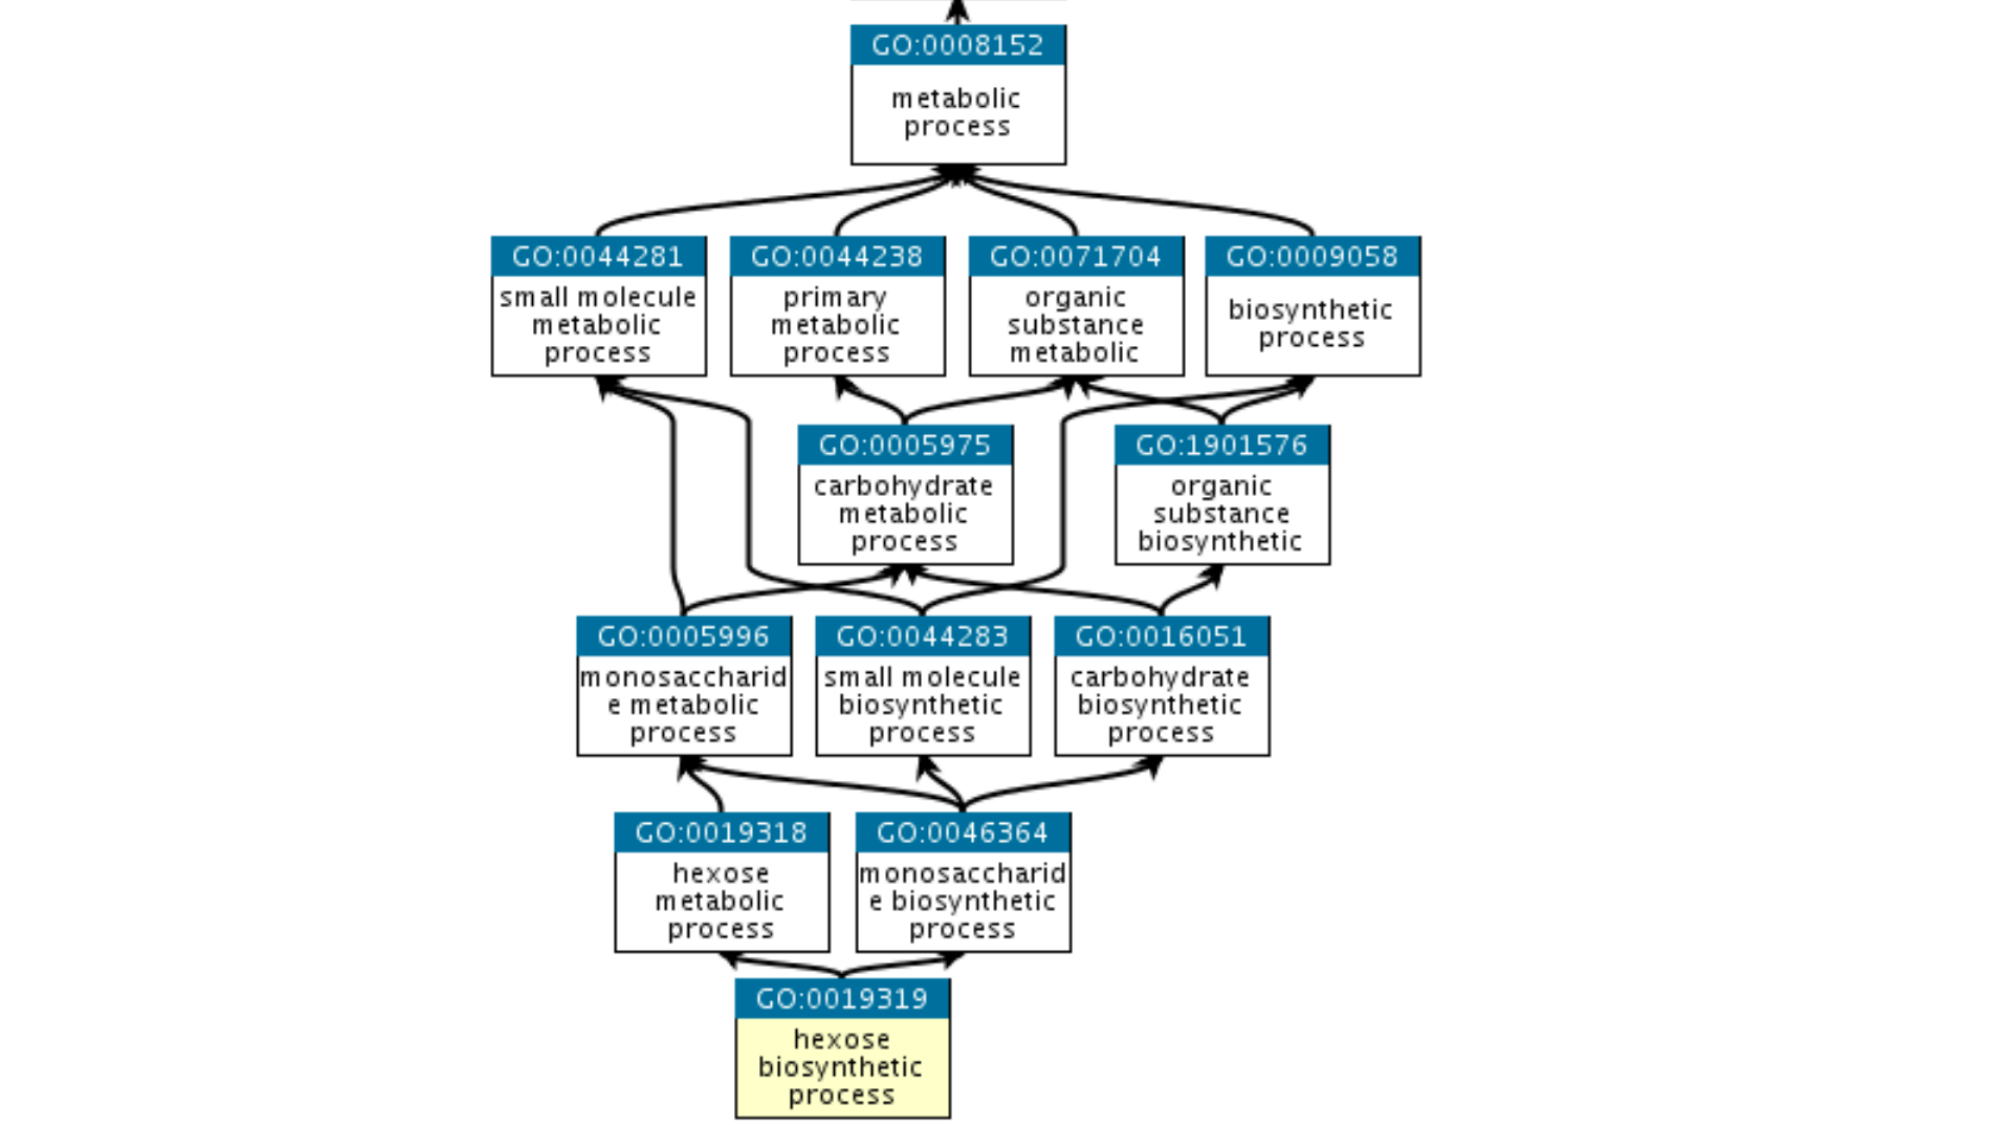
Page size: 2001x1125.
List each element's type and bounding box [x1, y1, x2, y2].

picture [422, 0, 1497, 1125]
